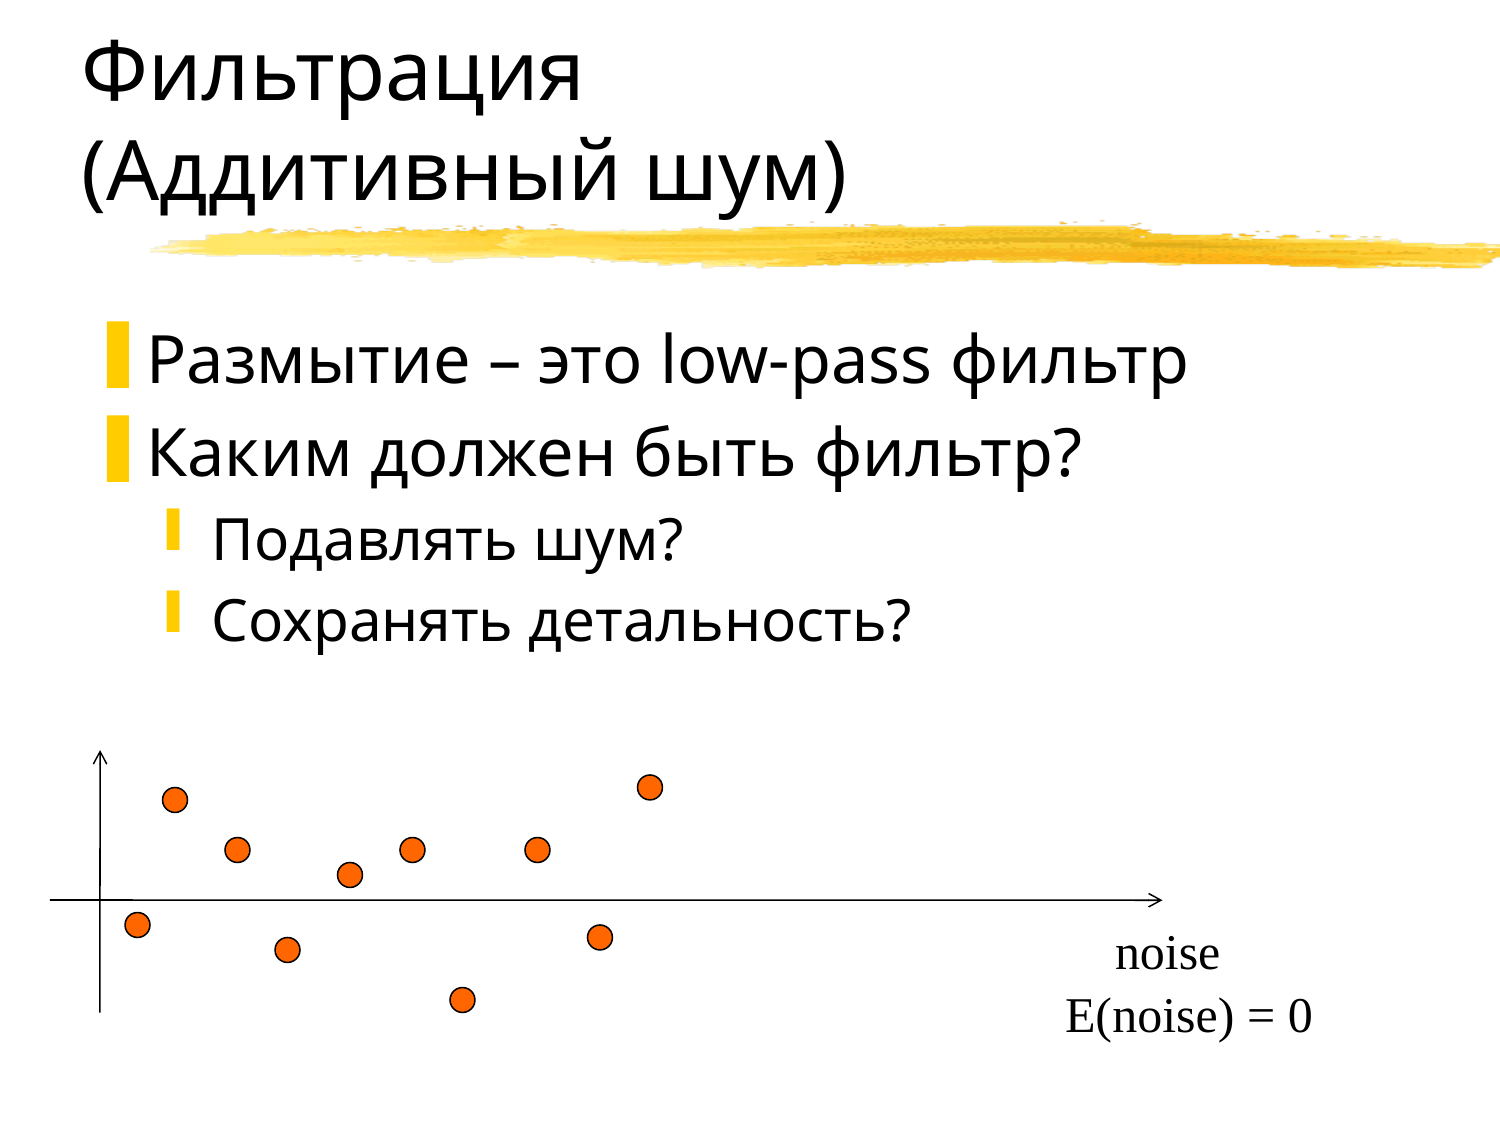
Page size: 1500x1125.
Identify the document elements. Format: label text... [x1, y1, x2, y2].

text_box [125, 912, 151, 938]
text_box [275, 937, 301, 963]
picture [150, 215, 1500, 279]
text_box [450, 987, 475, 1013]
text_box [225, 837, 250, 863]
list Размытие – это low-pass фильтр Каким должен быть фильтр? Подавлять шум? Сохранять детальность? [74, 309, 1417, 713]
text_box [525, 837, 550, 863]
text_box [399, 837, 425, 863]
text_box [337, 862, 363, 888]
title Фильтрация (Аддитивный шум) [66, 37, 1342, 226]
text_box noise [1099, 912, 1263, 974]
text_box [587, 924, 613, 950]
text_box [162, 787, 188, 813]
text_box [637, 774, 663, 800]
text_box E(noise) = 0 [1049, 974, 1425, 1050]
